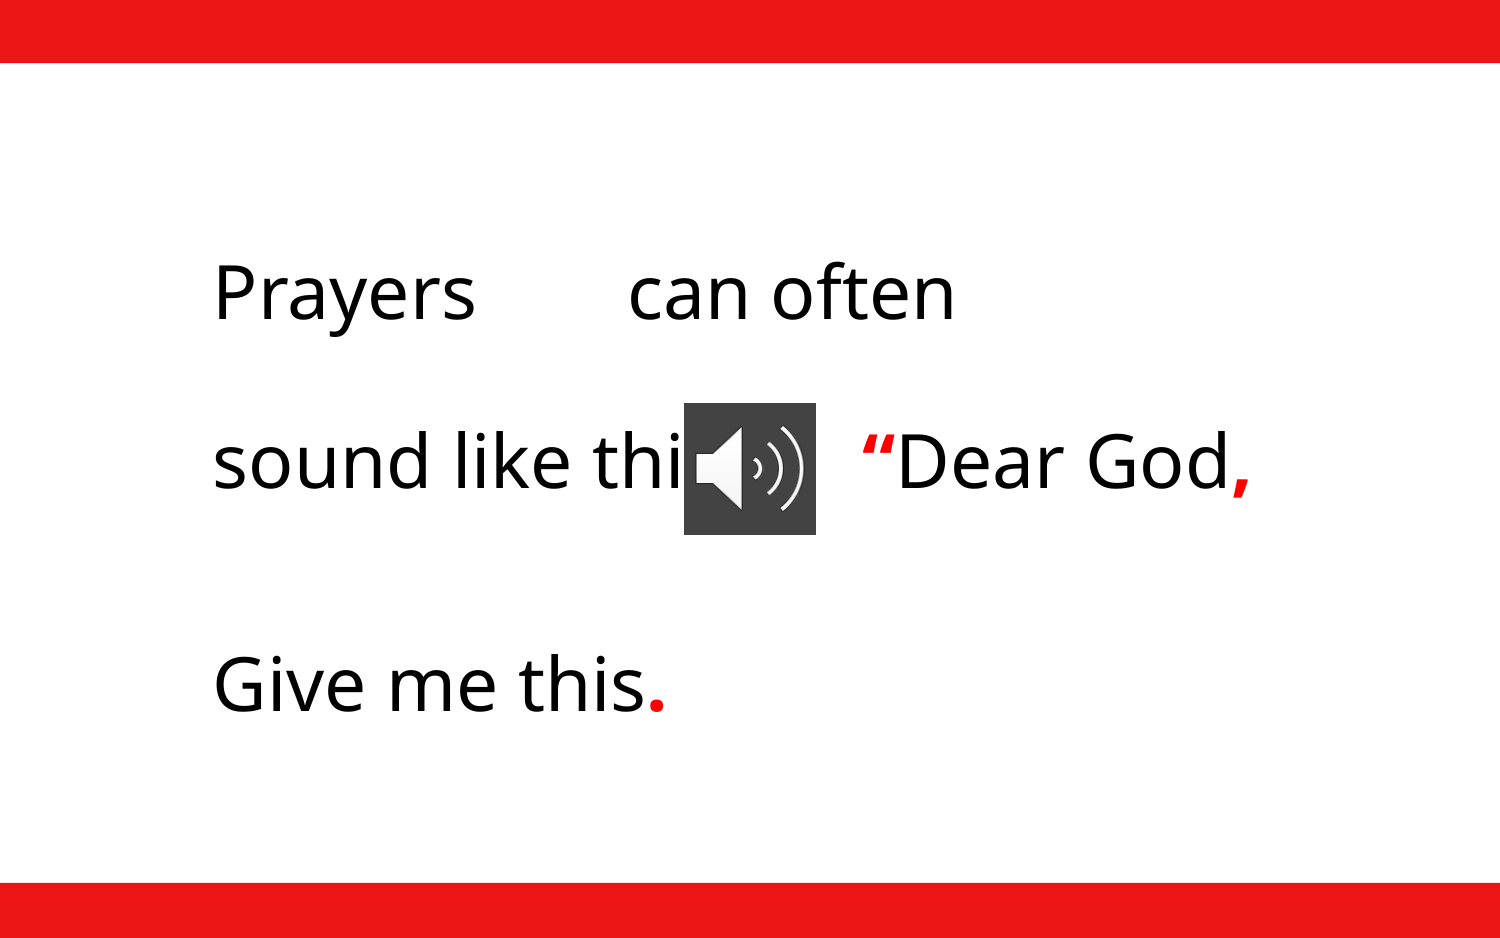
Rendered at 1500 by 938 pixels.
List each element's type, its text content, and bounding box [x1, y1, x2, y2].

text_box “Dear God, [847, 361, 1352, 558]
list Prayers [197, 191, 612, 361]
text_box [0, 882, 1500, 938]
picture [683, 402, 817, 536]
text_box Give me this. [197, 584, 702, 781]
text_box [0, 0, 1500, 64]
text_box sound like this: [197, 361, 825, 558]
text_box can often [612, 191, 1269, 362]
